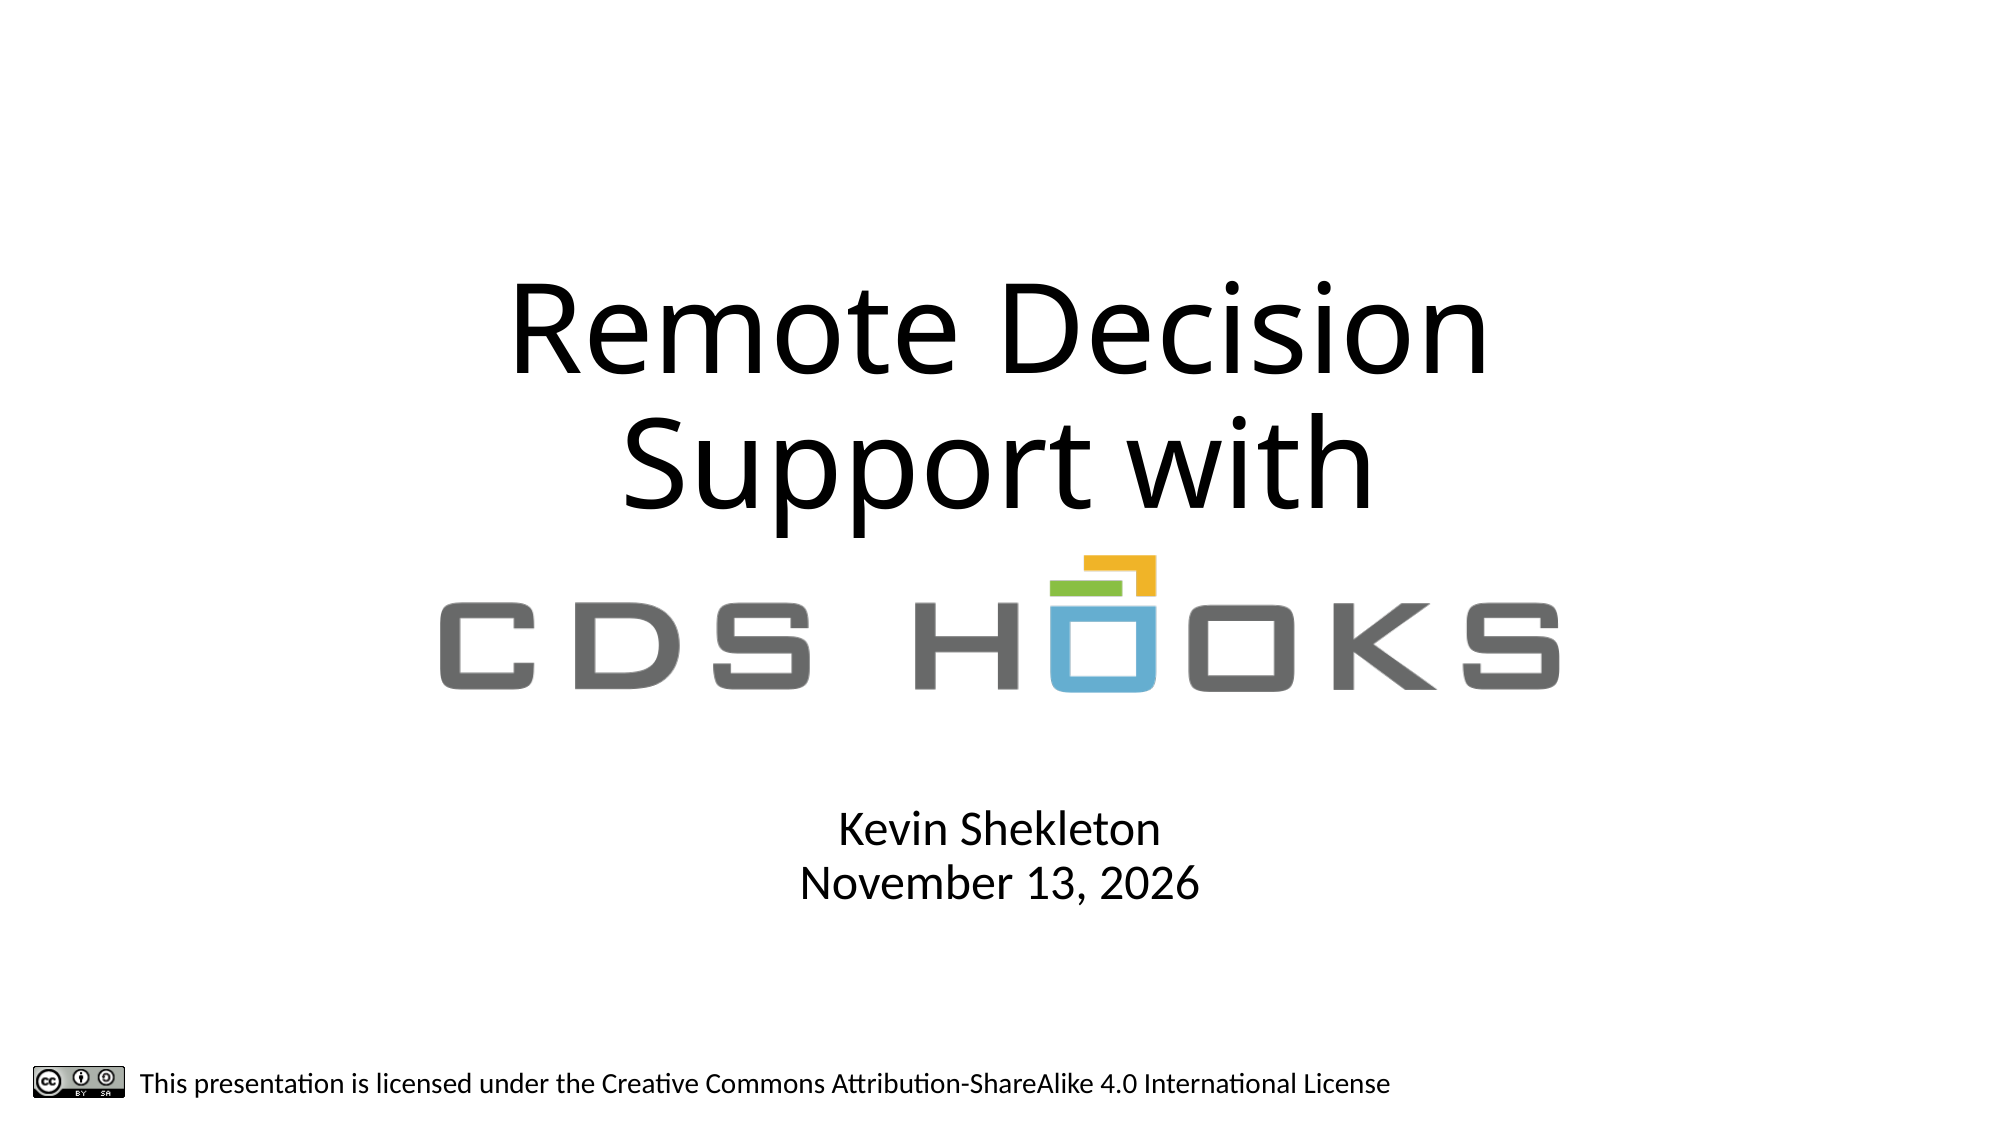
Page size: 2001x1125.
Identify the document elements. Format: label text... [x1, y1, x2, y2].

picture [440, 555, 1560, 693]
text_box This presentation is licensed under the Creative Commons Attribution-ShareAlike 4.0 International License [124, 1057, 1419, 1107]
subtitle Kevin Shekleton April 25, 2018 [249, 795, 1750, 1067]
title Remote Decision Support with [249, 184, 1750, 693]
picture [33, 1066, 125, 1098]
